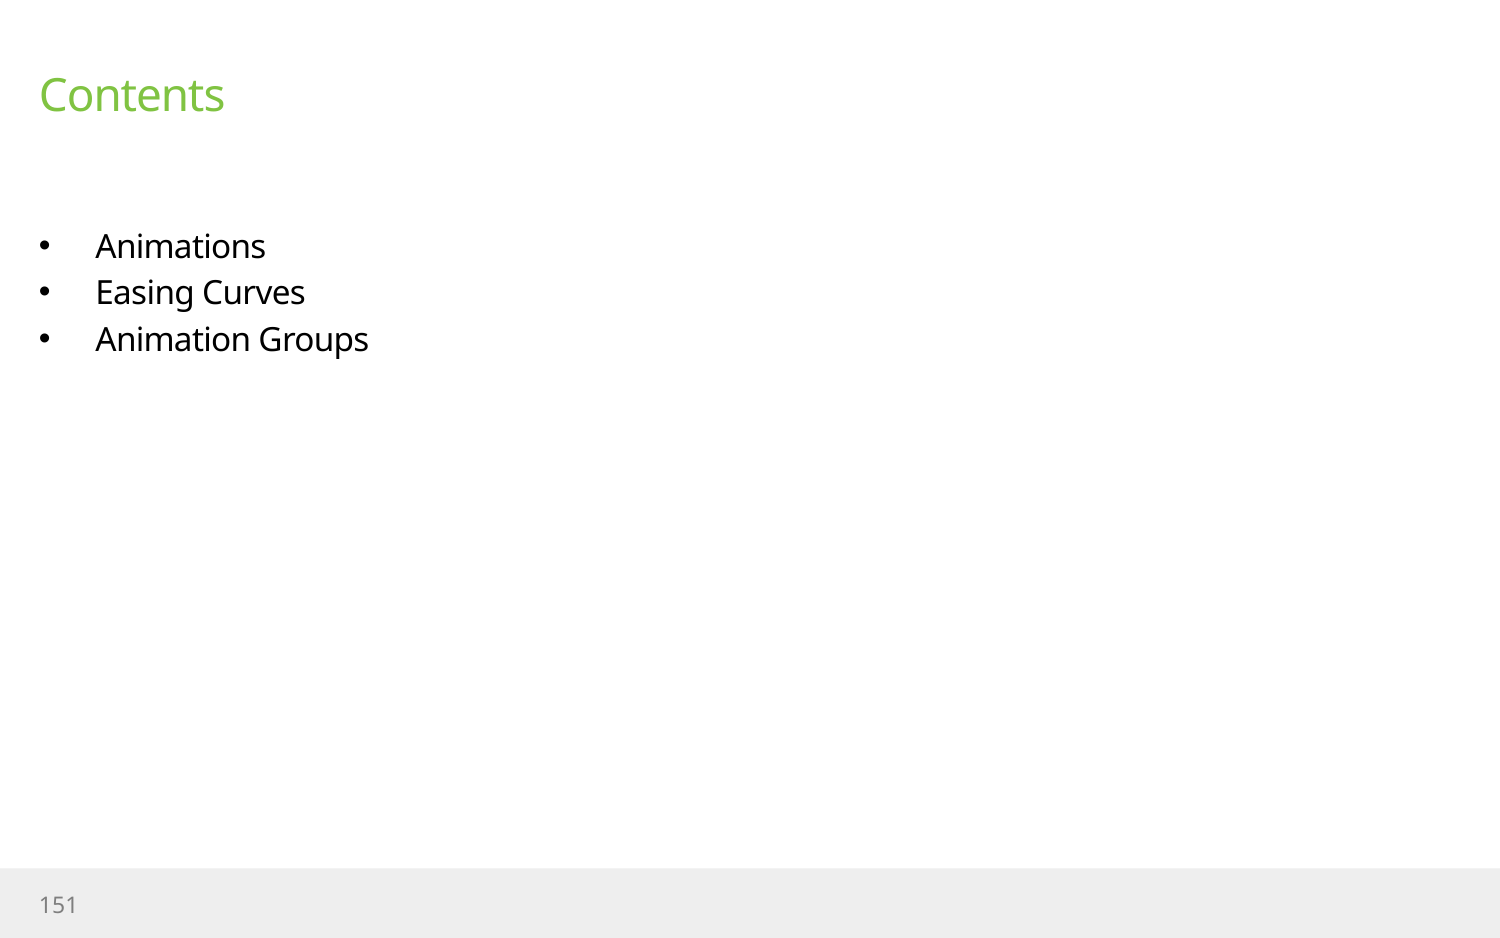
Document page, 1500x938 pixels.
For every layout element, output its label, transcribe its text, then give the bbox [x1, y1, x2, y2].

slide_number 151 [39, 892, 410, 921]
list Animations Easing Curves Animation Groups [39, 224, 1272, 846]
title Contents [39, 66, 1052, 196]
